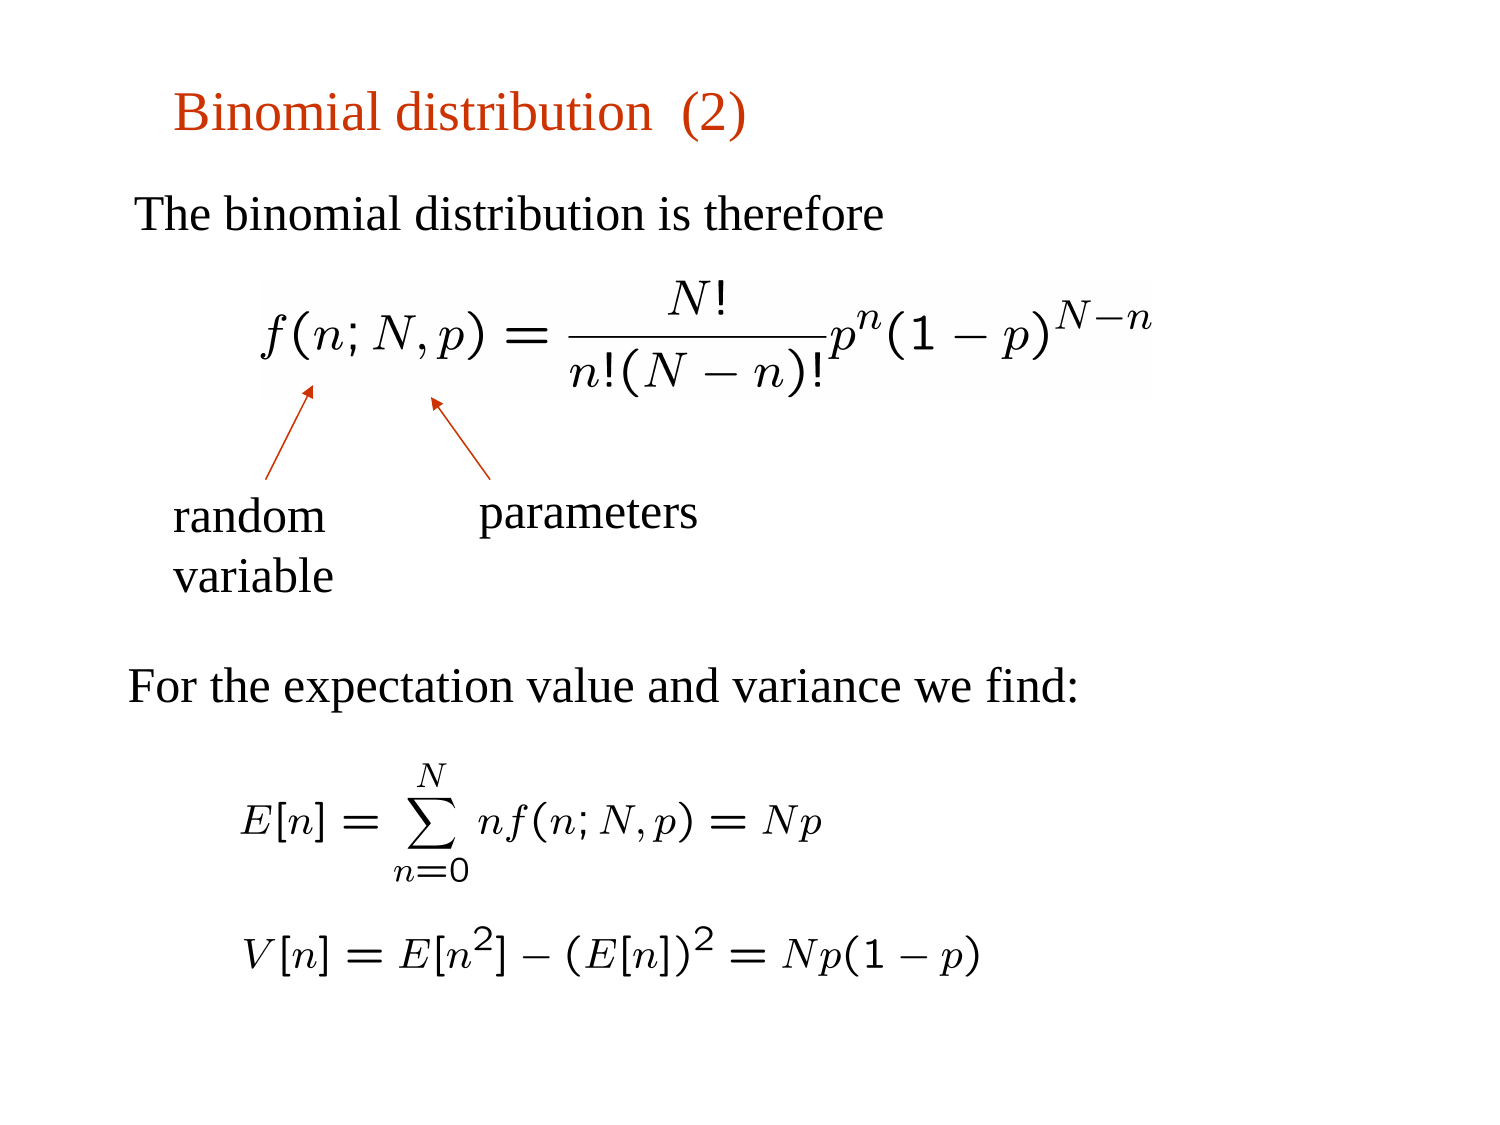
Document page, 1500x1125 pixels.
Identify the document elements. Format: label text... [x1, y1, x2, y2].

picture [238, 762, 822, 882]
text_box random variable [158, 474, 350, 610]
text_box [432, 406, 485, 471]
title Binomial distribution (2) [41, 66, 880, 150]
text_box parameters [464, 471, 714, 547]
text_box For the expectation value and variance we find: [112, 645, 1096, 720]
picture [259, 279, 1152, 398]
picture [241, 926, 980, 977]
text_box The binomial distribution is therefore [119, 172, 901, 248]
